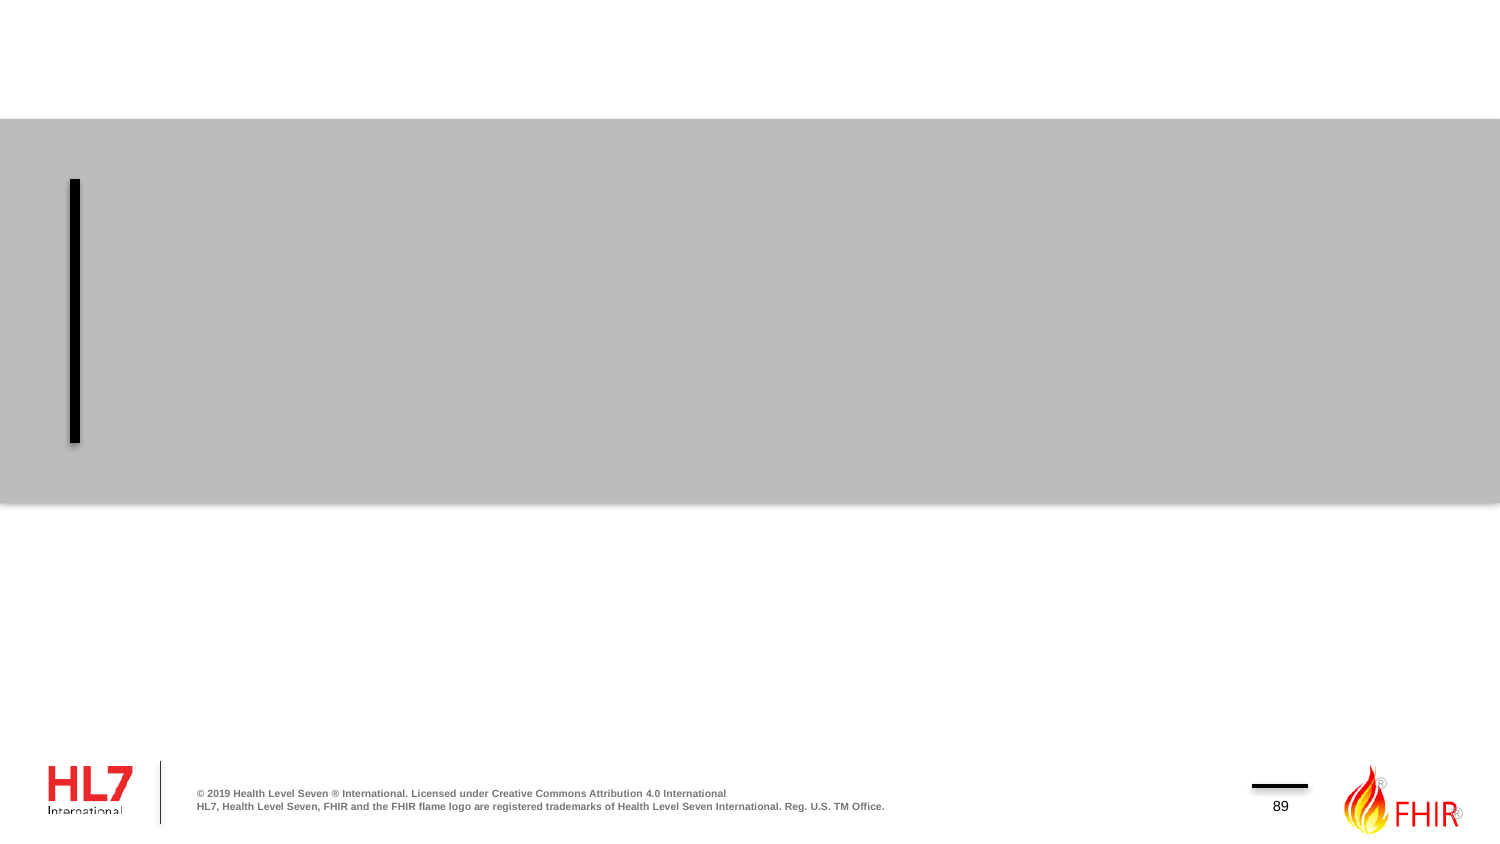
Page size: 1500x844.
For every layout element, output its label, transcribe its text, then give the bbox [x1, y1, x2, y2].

picture [1339, 760, 1463, 837]
footer © 2019 Health Level Seven ® International. Licensed under Creative Commons Attribution 4.0 International HL7, Health Level Seven, FHIR and the FHIR flame logo are registered trademarks of Health Level Seven International. Reg. U.S. TM Office. [196, 786, 941, 813]
slide_number 89 [1258, 786, 1304, 814]
